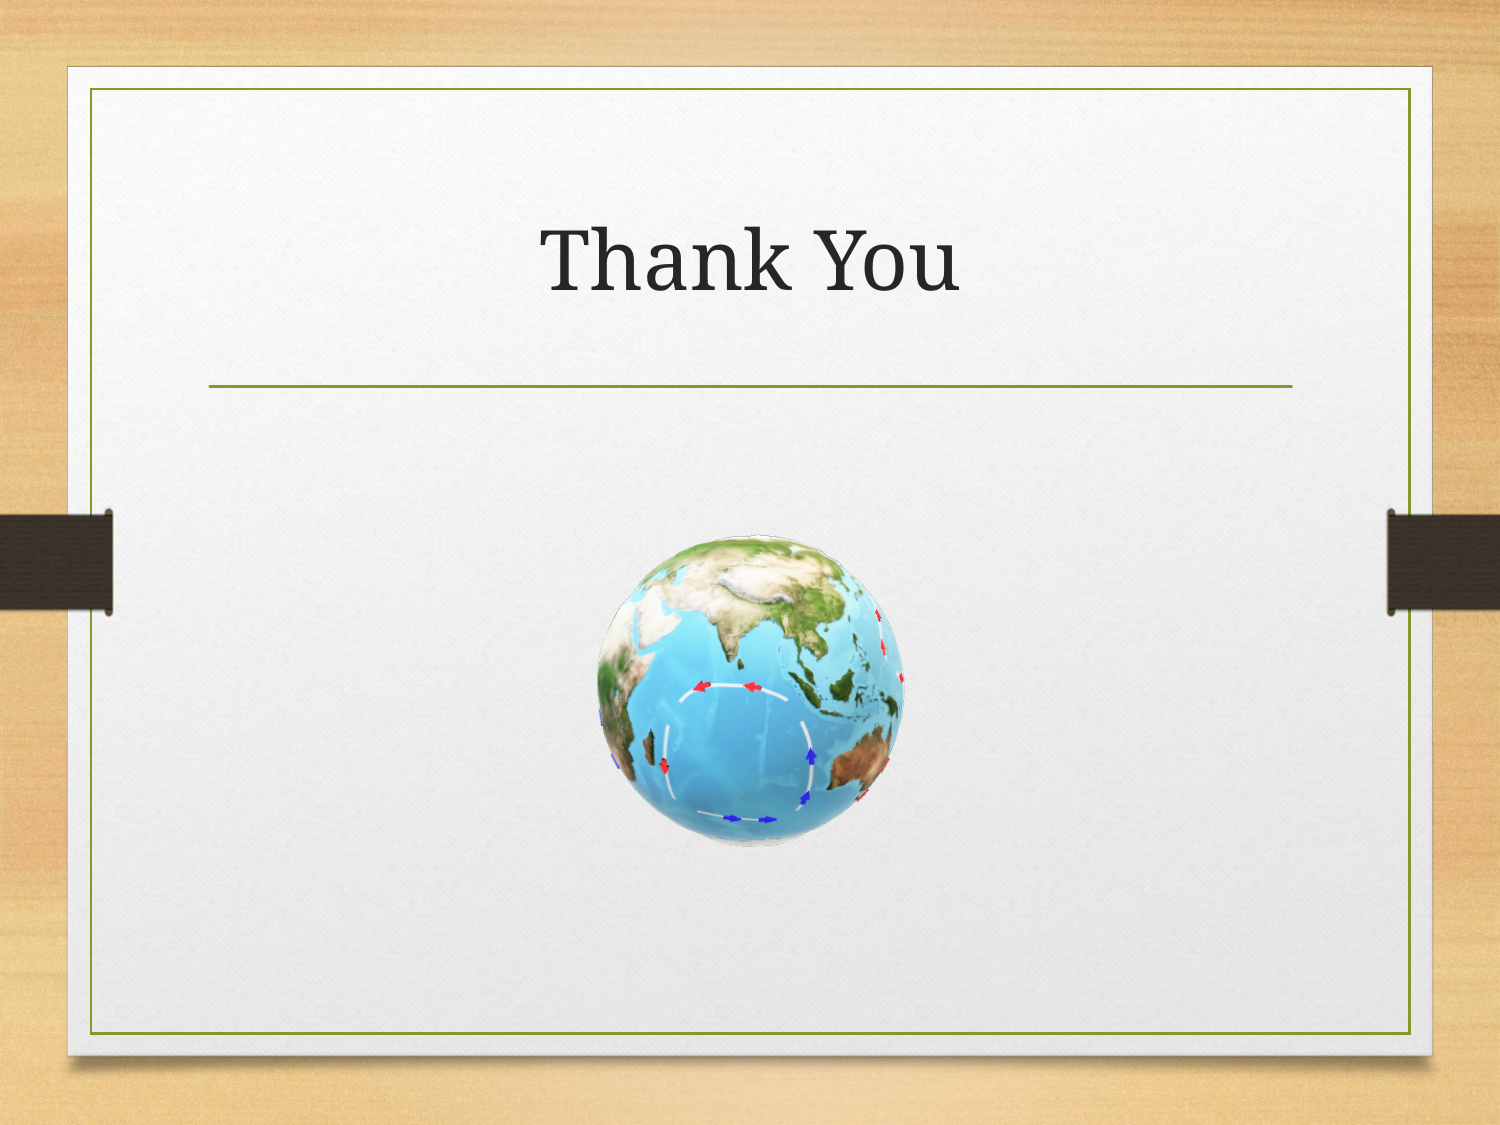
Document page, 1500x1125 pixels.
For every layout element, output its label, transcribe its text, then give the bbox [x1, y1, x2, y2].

picture [0, 0, 1500, 1125]
title Thank You [193, 150, 1309, 365]
